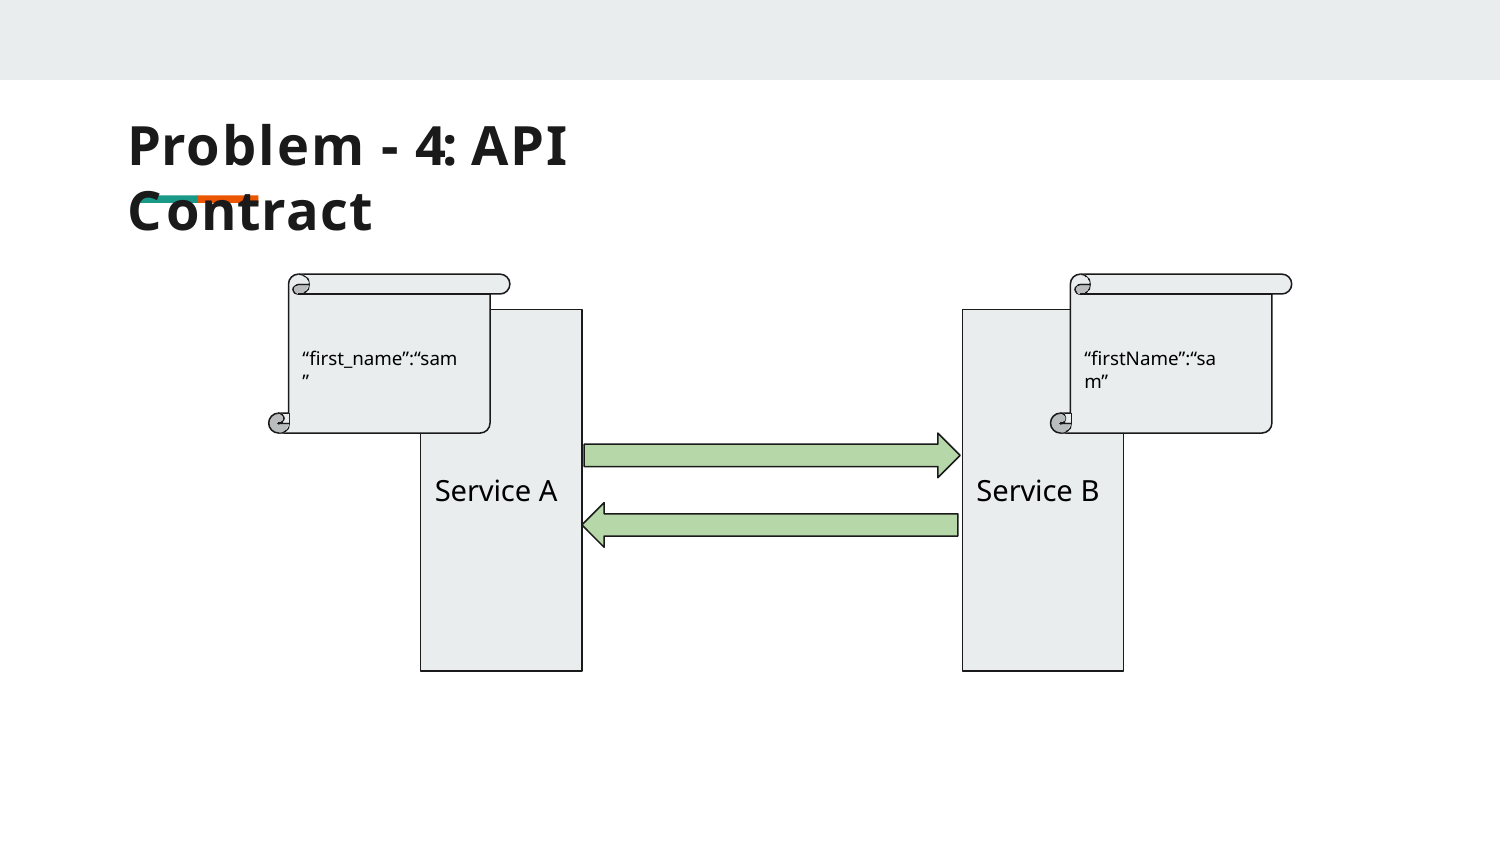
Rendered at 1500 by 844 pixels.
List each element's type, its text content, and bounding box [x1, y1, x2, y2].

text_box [961, 308, 1125, 672]
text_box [267, 273, 962, 549]
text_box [419, 557, 583, 672]
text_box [1049, 273, 1293, 435]
title Problem - 4: API Contract [125, 109, 782, 253]
